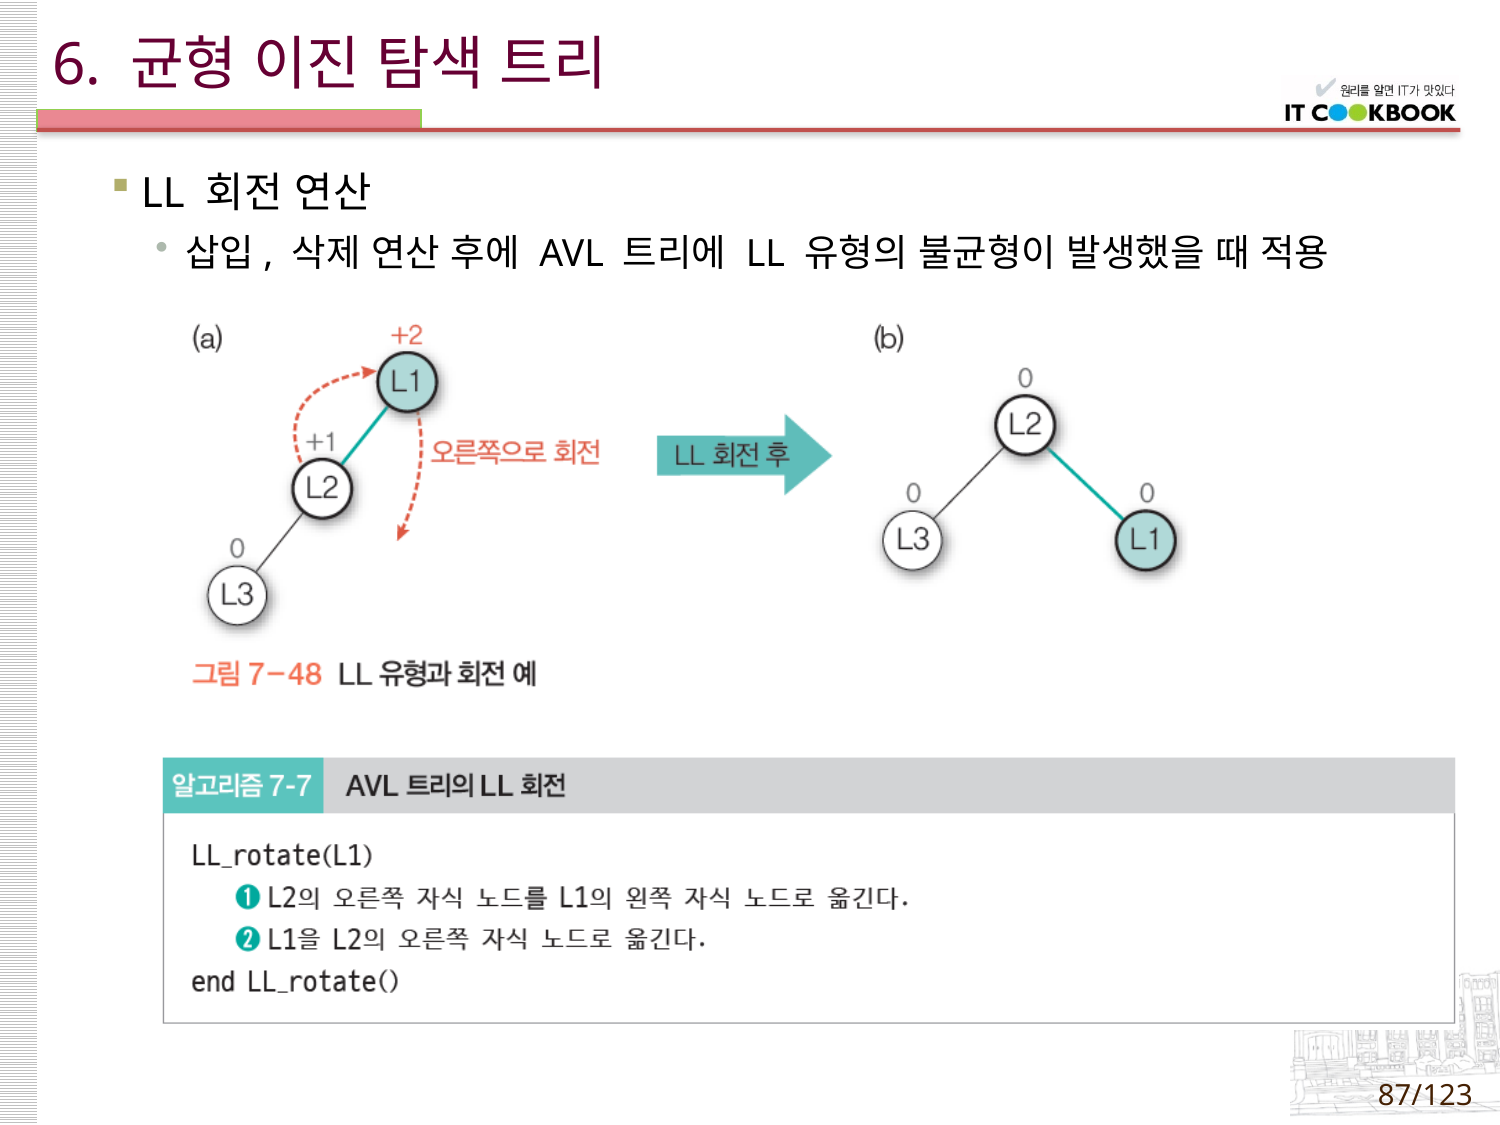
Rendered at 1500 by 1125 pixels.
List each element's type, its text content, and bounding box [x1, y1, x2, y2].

picture [1290, 874, 1500, 1125]
title 6. 균형 이진 탐색 트리 [37, 13, 1459, 109]
picture [1281, 109, 1459, 123]
picture [158, 754, 1459, 1031]
picture [1381, 1095, 1390, 1103]
picture [179, 314, 1188, 692]
list LL 회전 연산 삽입, 삭제 연산 후에 AVL 트리에 LL 유형의 불균형이 발생했을 때 적용 [37, 152, 1463, 1091]
